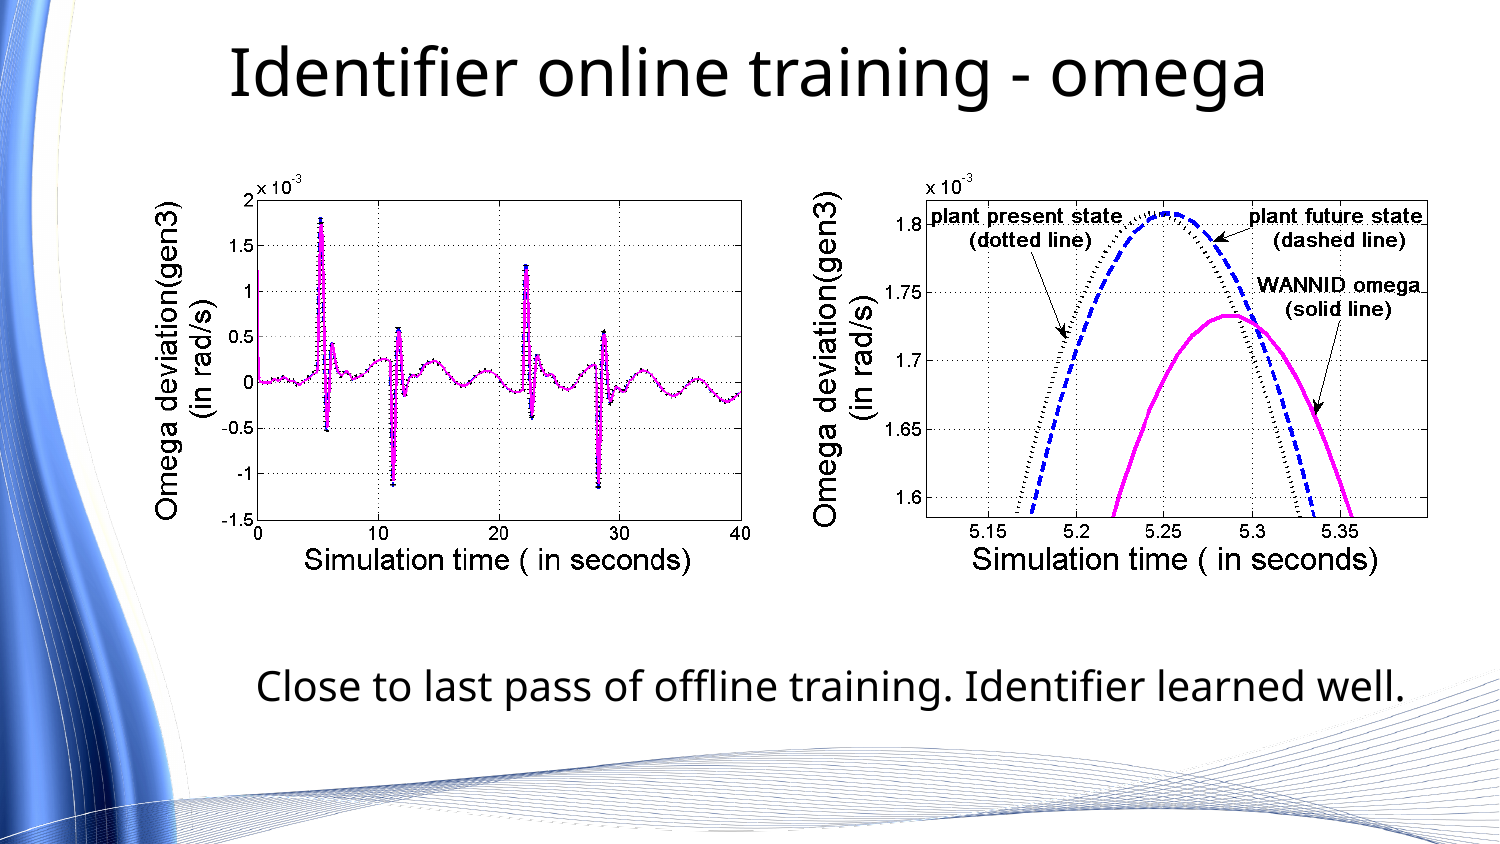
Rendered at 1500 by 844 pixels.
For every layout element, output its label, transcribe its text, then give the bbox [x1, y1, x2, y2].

text_box Close to last pass of offline training. Identifier learned well. [240, 652, 1422, 718]
picture [144, 168, 1492, 578]
title Identifier online training - omega [75, 0, 1425, 141]
text_box [0, 0, 137, 668]
